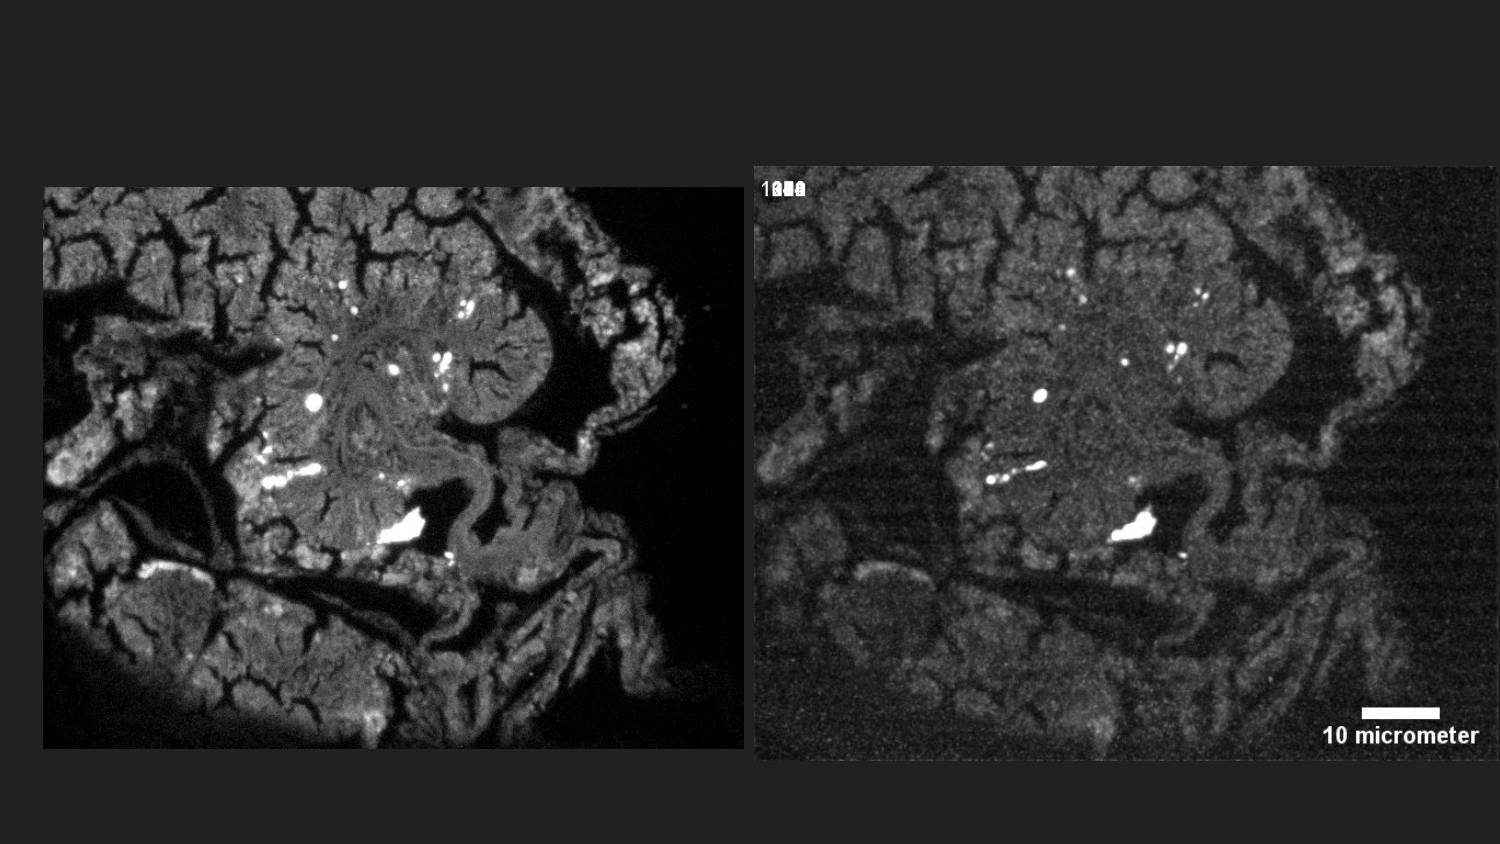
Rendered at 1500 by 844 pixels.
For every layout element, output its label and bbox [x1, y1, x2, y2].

picture [754, 166, 1498, 762]
picture [43, 187, 745, 749]
